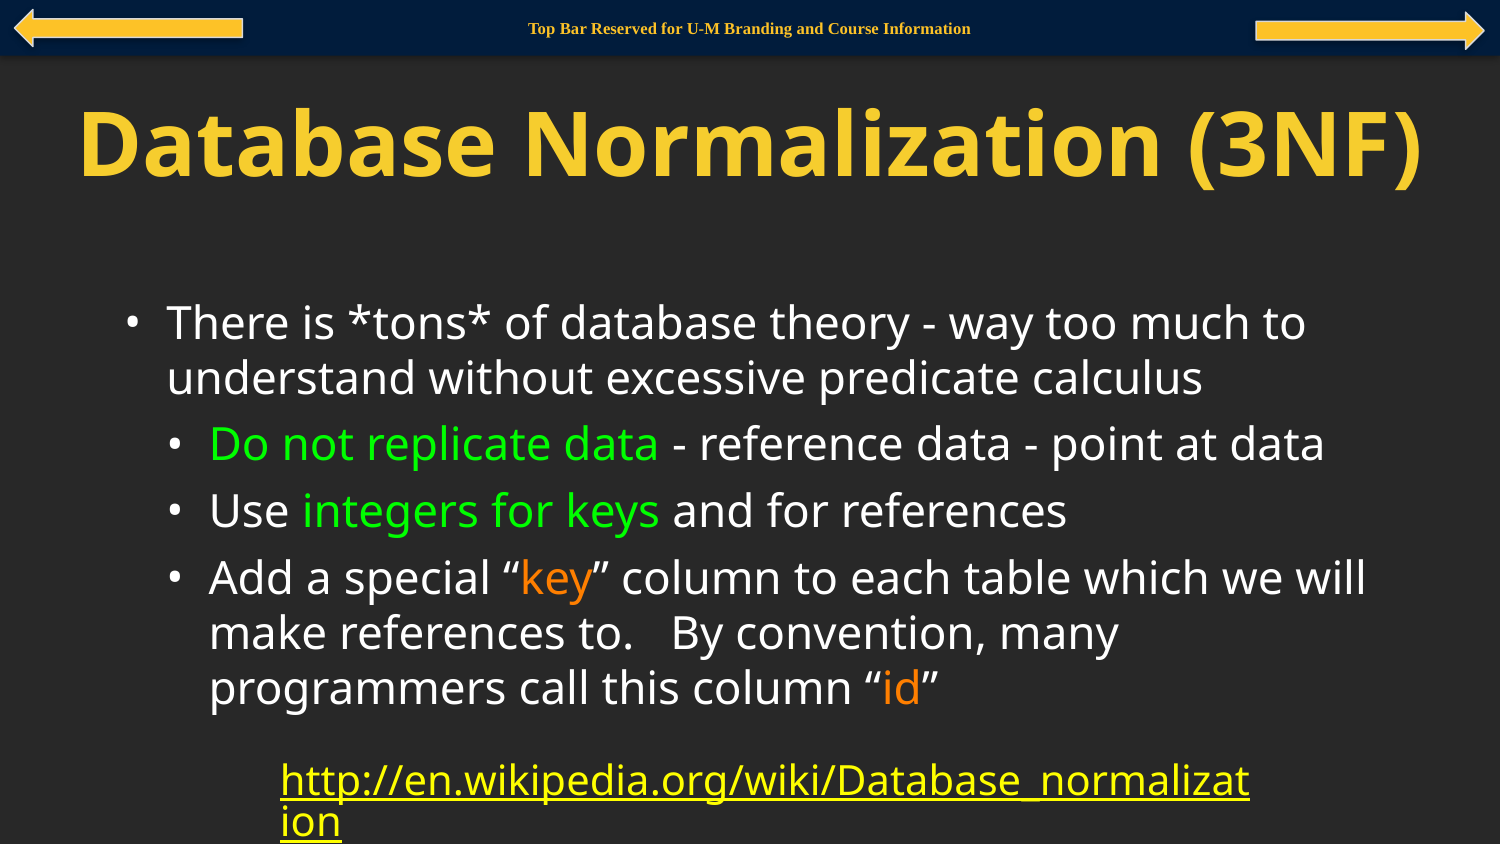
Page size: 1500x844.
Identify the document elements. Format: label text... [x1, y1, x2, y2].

text_box http://en.wikipedia.org/wiki/Database_normalization [279, 753, 1257, 811]
list There is *tons* of database theory - way too much to understand without excessive predicate calculus Do not replicate data - reference data - point at data Use integers for keys and for references Add a special “key” column to each table which we will make references to. By convention, many programmers call this column “id” [120, 240, 1378, 767]
title Database Normalization (3NF) [58, 83, 1442, 199]
